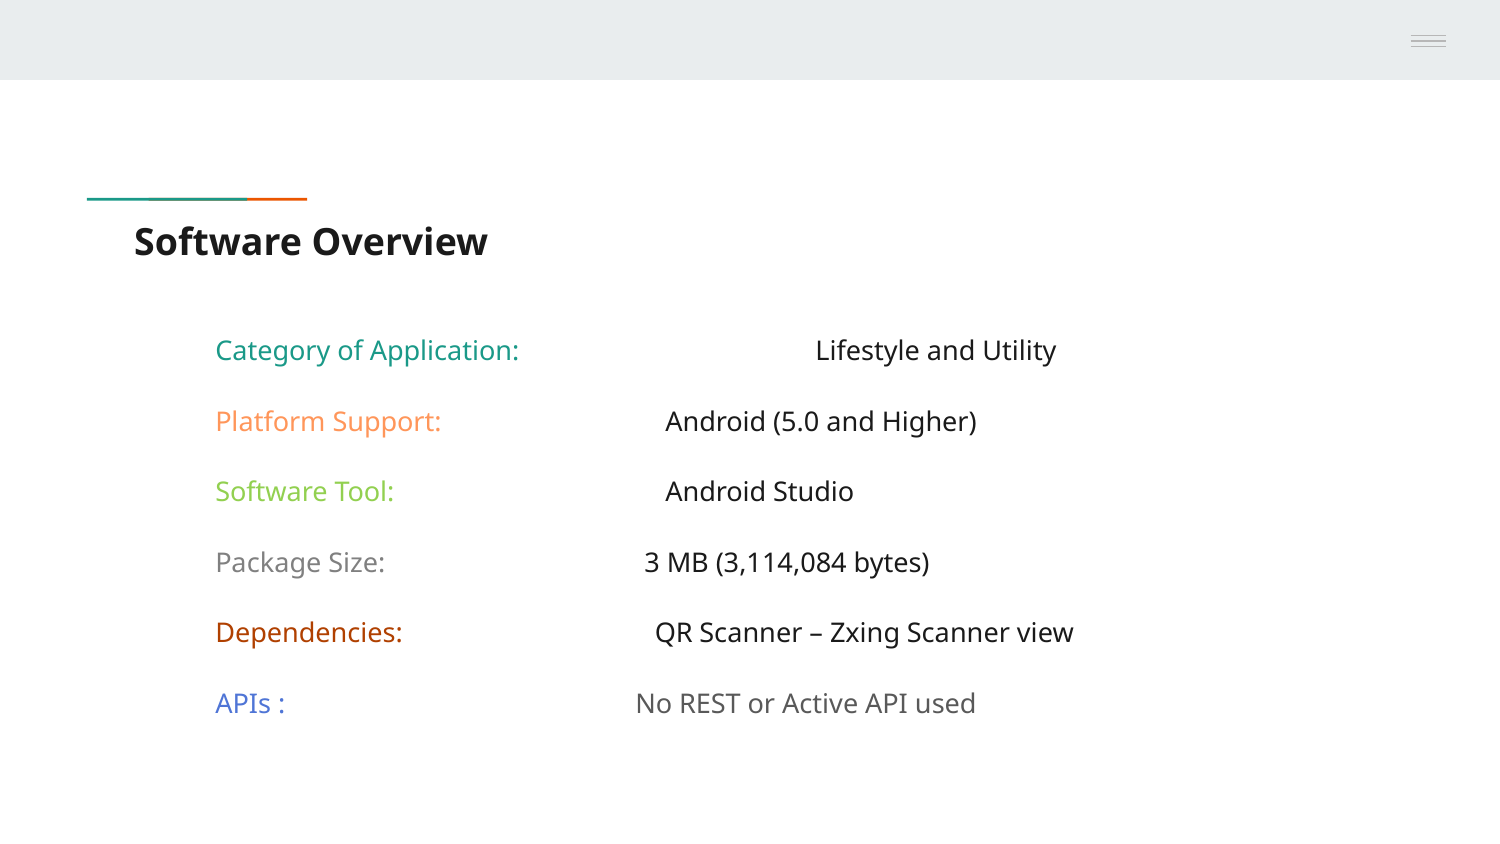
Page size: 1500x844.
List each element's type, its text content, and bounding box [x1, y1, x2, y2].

title Software Overview [119, 203, 1274, 354]
list Category of Application: Lifestyle and Utility Platform Support: Android (5.0 and Higher) Software Tool: Android Studio Package Size: 3 MB (3,114,084 bytes) Dependencies: QR Scanner – Zxing Scanner view APIs : No REST or Active API used [200, 313, 1356, 791]
